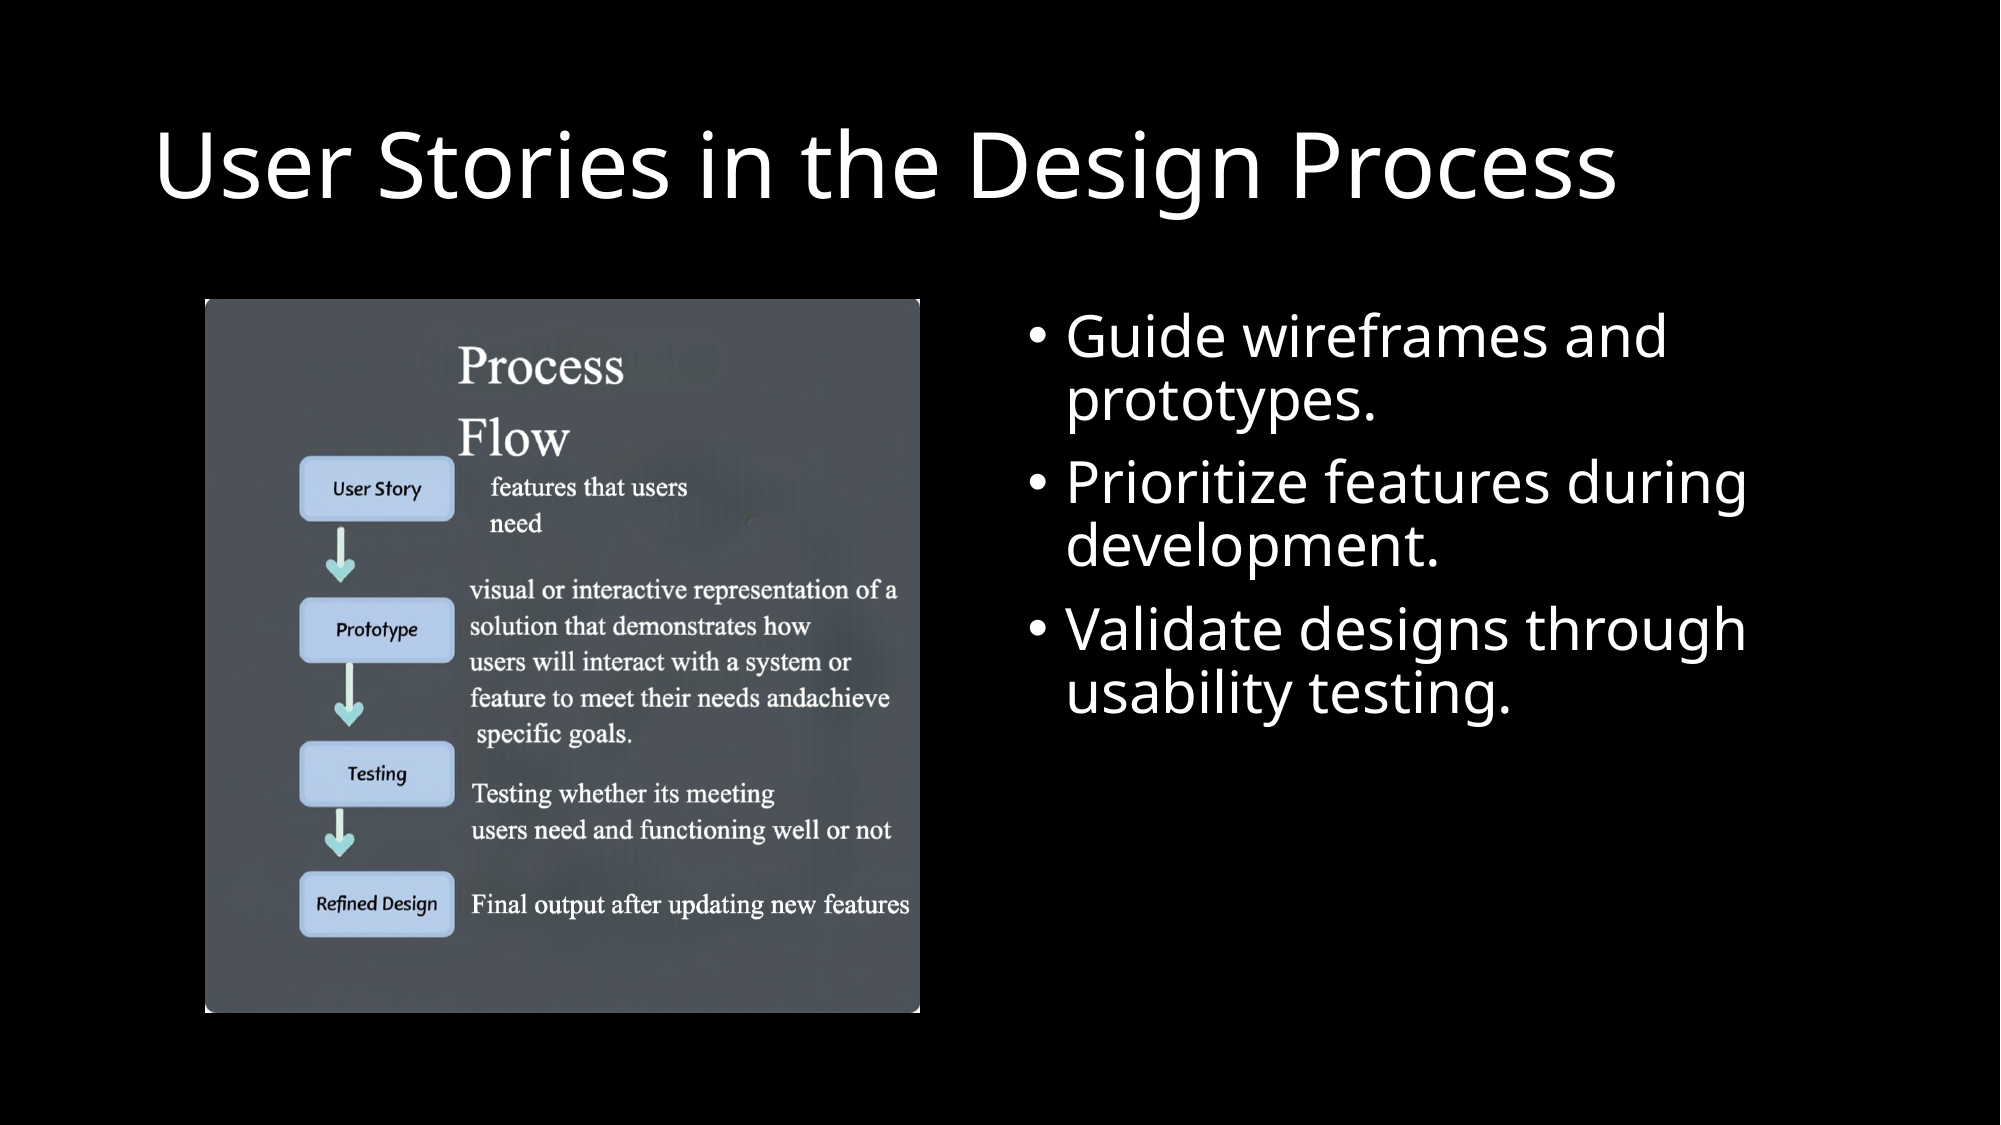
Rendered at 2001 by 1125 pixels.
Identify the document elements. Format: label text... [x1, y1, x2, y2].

picture [205, 298, 920, 1014]
title User Stories in the Design Process [137, 59, 1863, 278]
list Guide wireframes and prototypes. Prioritize features during development. Validate designs through usability testing. [1012, 299, 1863, 1014]
